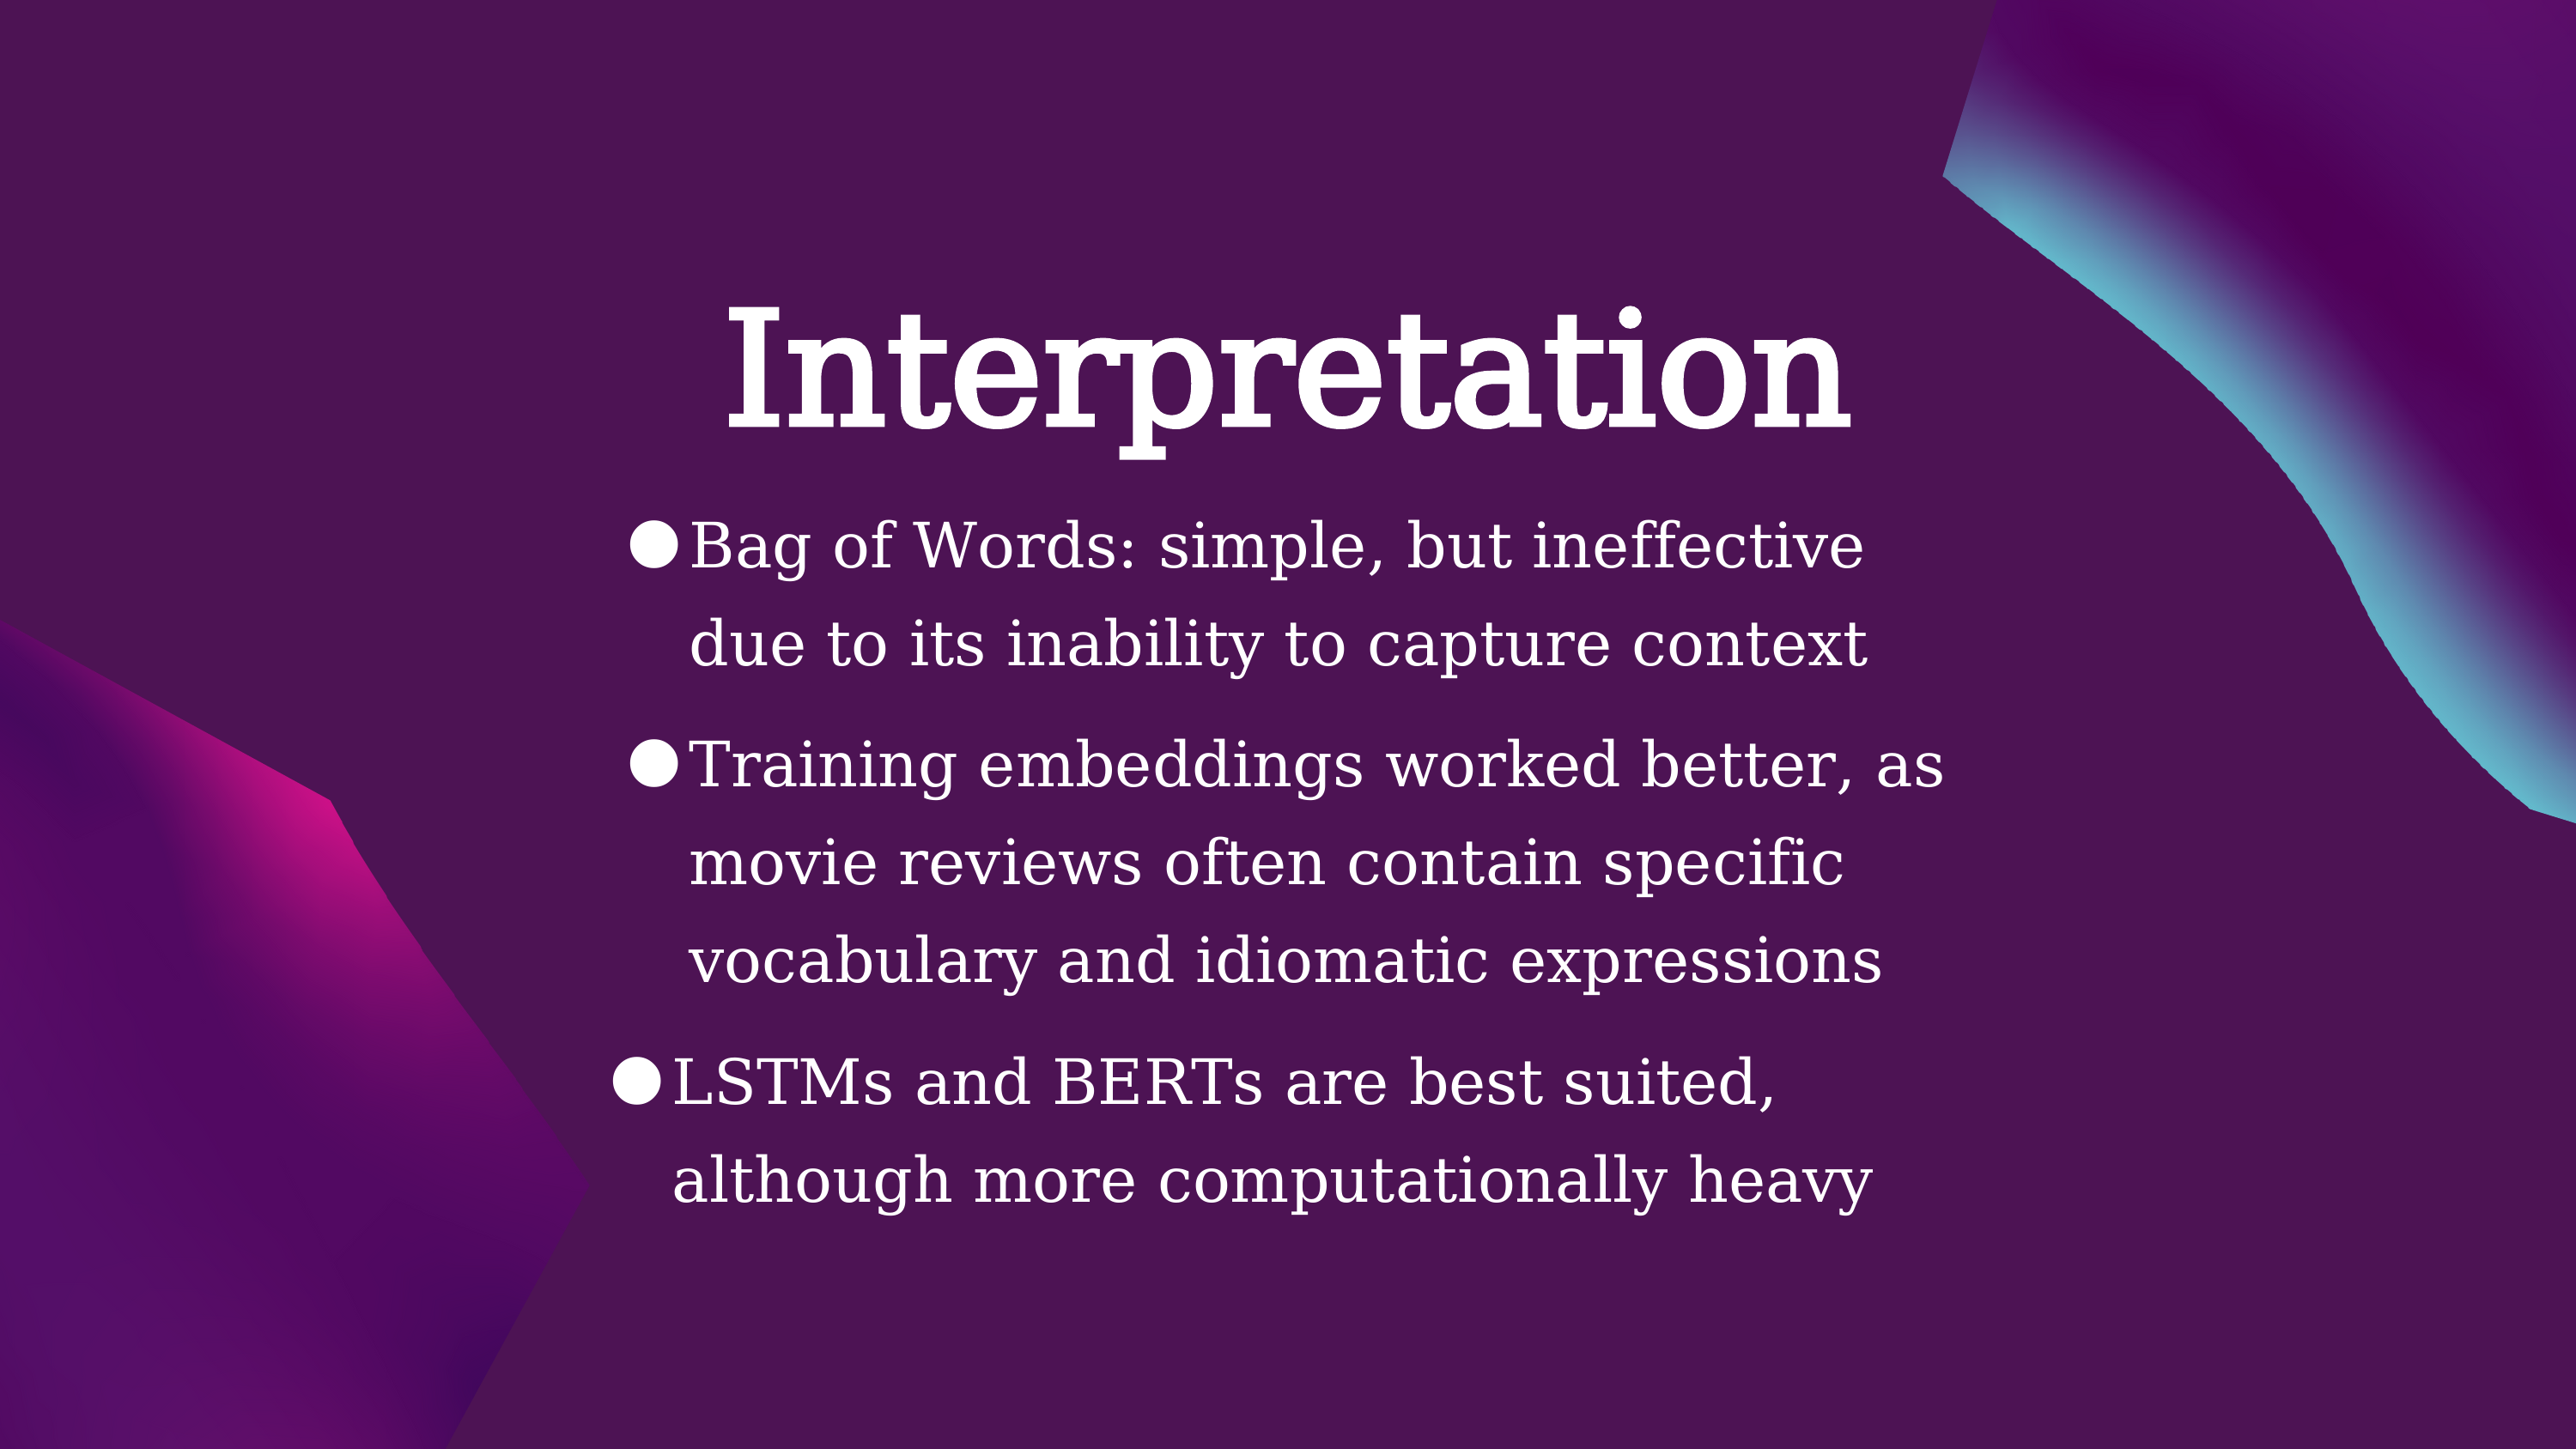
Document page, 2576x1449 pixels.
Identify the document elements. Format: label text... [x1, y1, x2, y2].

text_box [1814, 0, 2576, 824]
text_box LSTMs and BERTs are best suited, although more computationally heavy [607, 1019, 1968, 1215]
text_box Bag of Words: simple, but ineffective due to its inability to capture context [624, 482, 1985, 678]
text_box Training embeddings worked better, as movie reviews often contain specific vocabulary and idiomatic expressions [624, 701, 1985, 995]
text_box [0, 619, 692, 1449]
text_box Interpretation [299, 229, 1925, 456]
